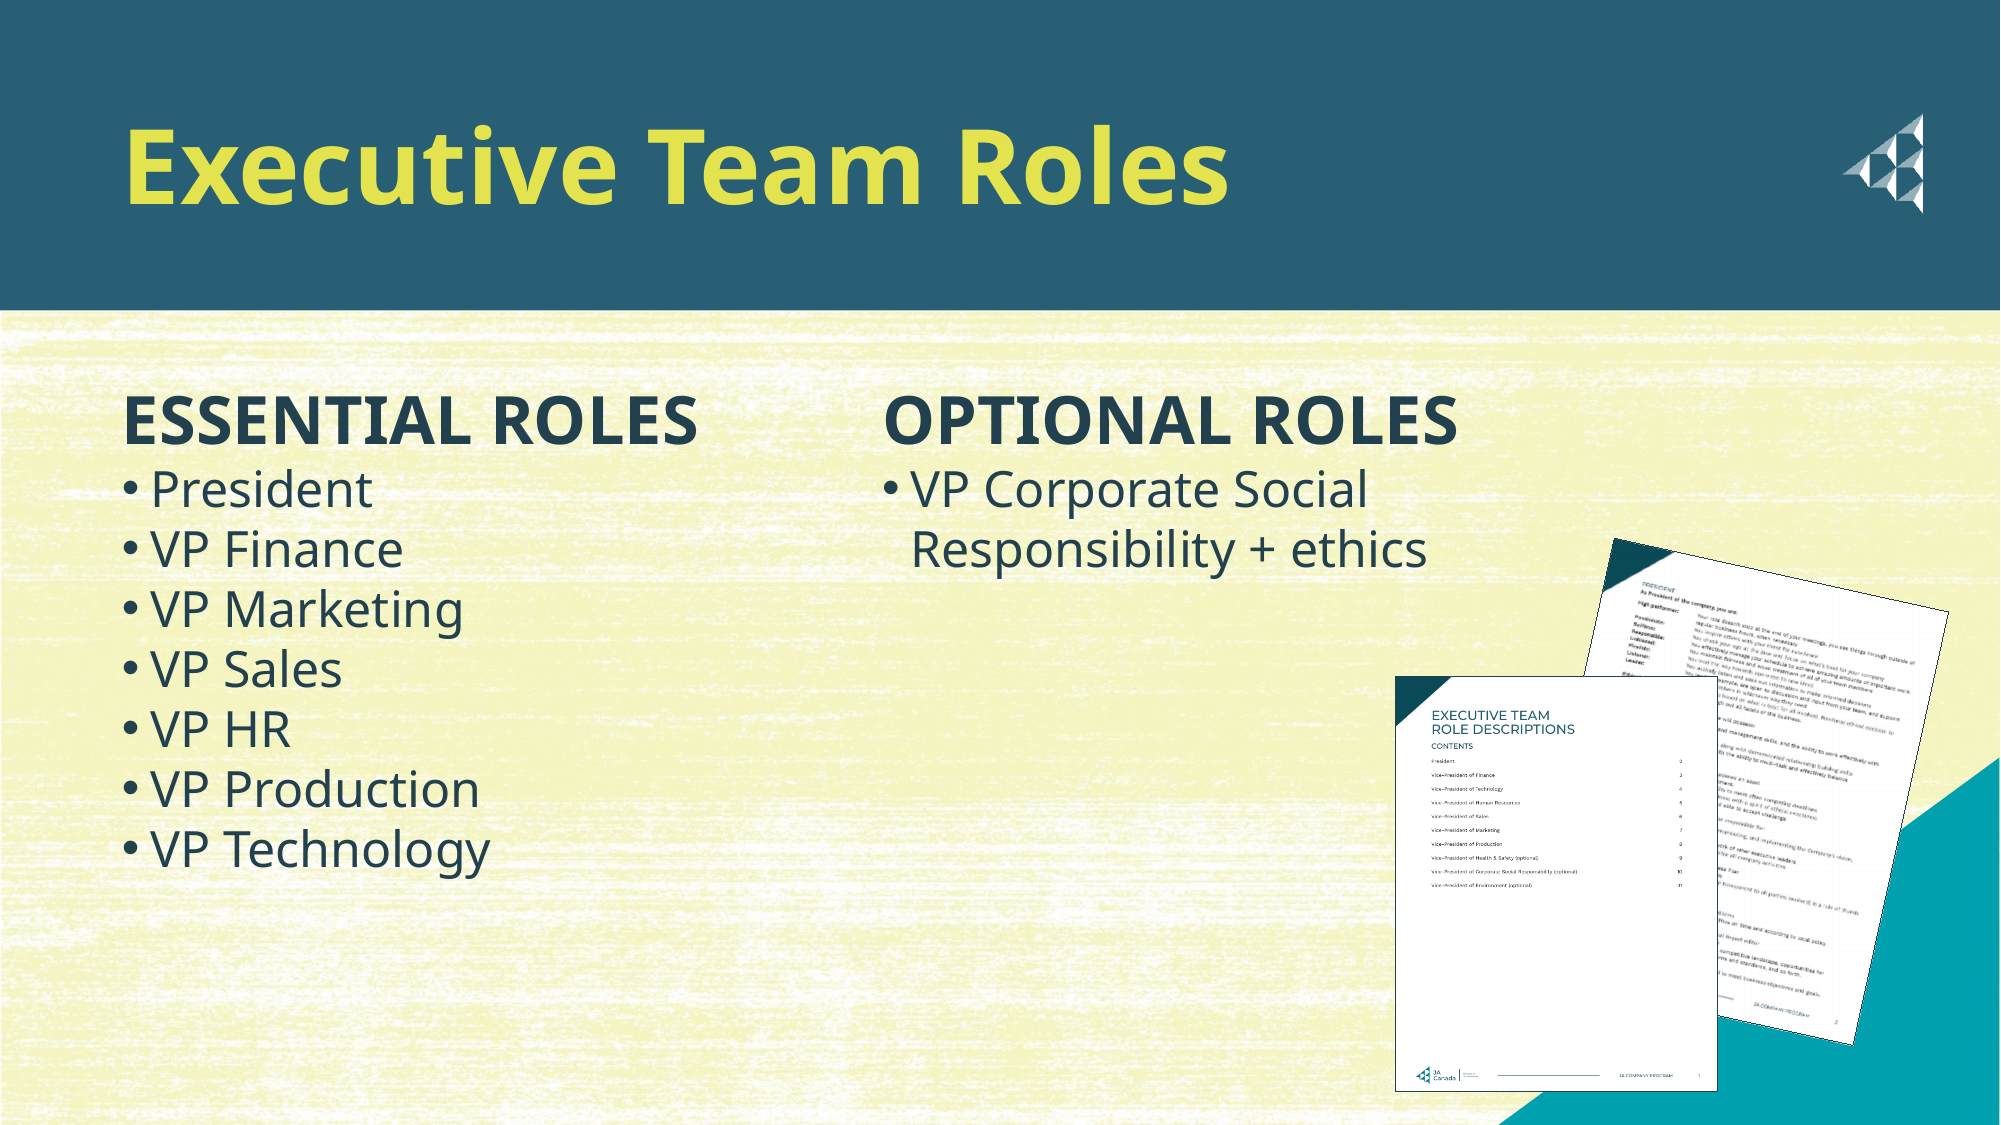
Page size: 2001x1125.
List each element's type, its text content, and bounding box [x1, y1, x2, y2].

list ESSENTIAL ROLES President VP Finance VP Marketing VP Sales VP HR VP Production VP Technology [106, 369, 867, 1032]
title Executive Team Roles [106, 112, 1923, 213]
text_box OPTIONAL ROLES VP Corporate Social Responsibility + ethics [867, 369, 1687, 1032]
text_box [1496, 755, 2000, 1125]
picture [1395, 539, 1948, 1092]
